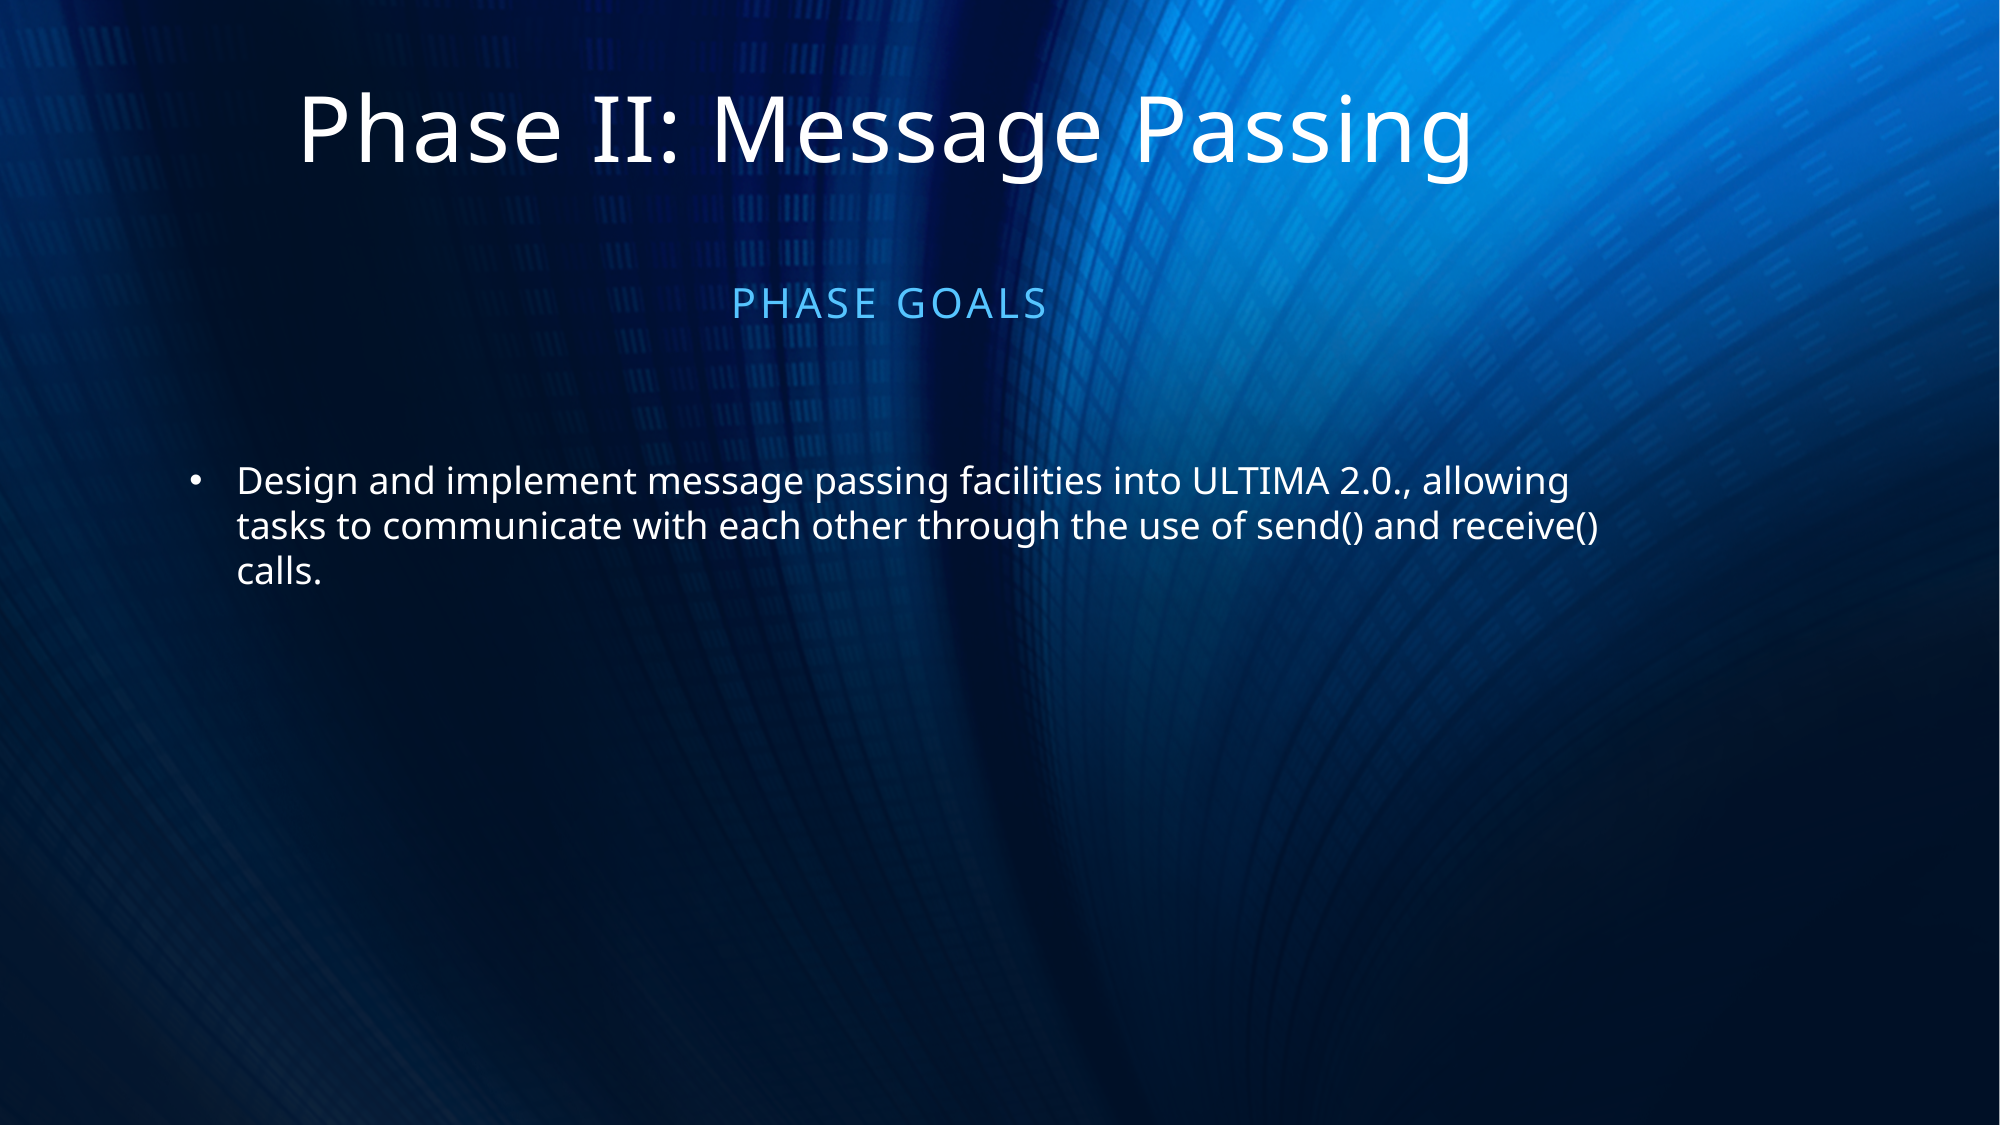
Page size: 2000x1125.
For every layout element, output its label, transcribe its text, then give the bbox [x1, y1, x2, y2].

title Phase II: Message Passing [174, 62, 1601, 188]
list Phase Goals [176, 275, 1602, 363]
text_box Design and implement message passing facilities into ULTIMA 2.0., allowing tasks to communicate with each other through the use of send() and receive() calls. [174, 449, 1650, 600]
picture [0, 0, 2000, 1125]
